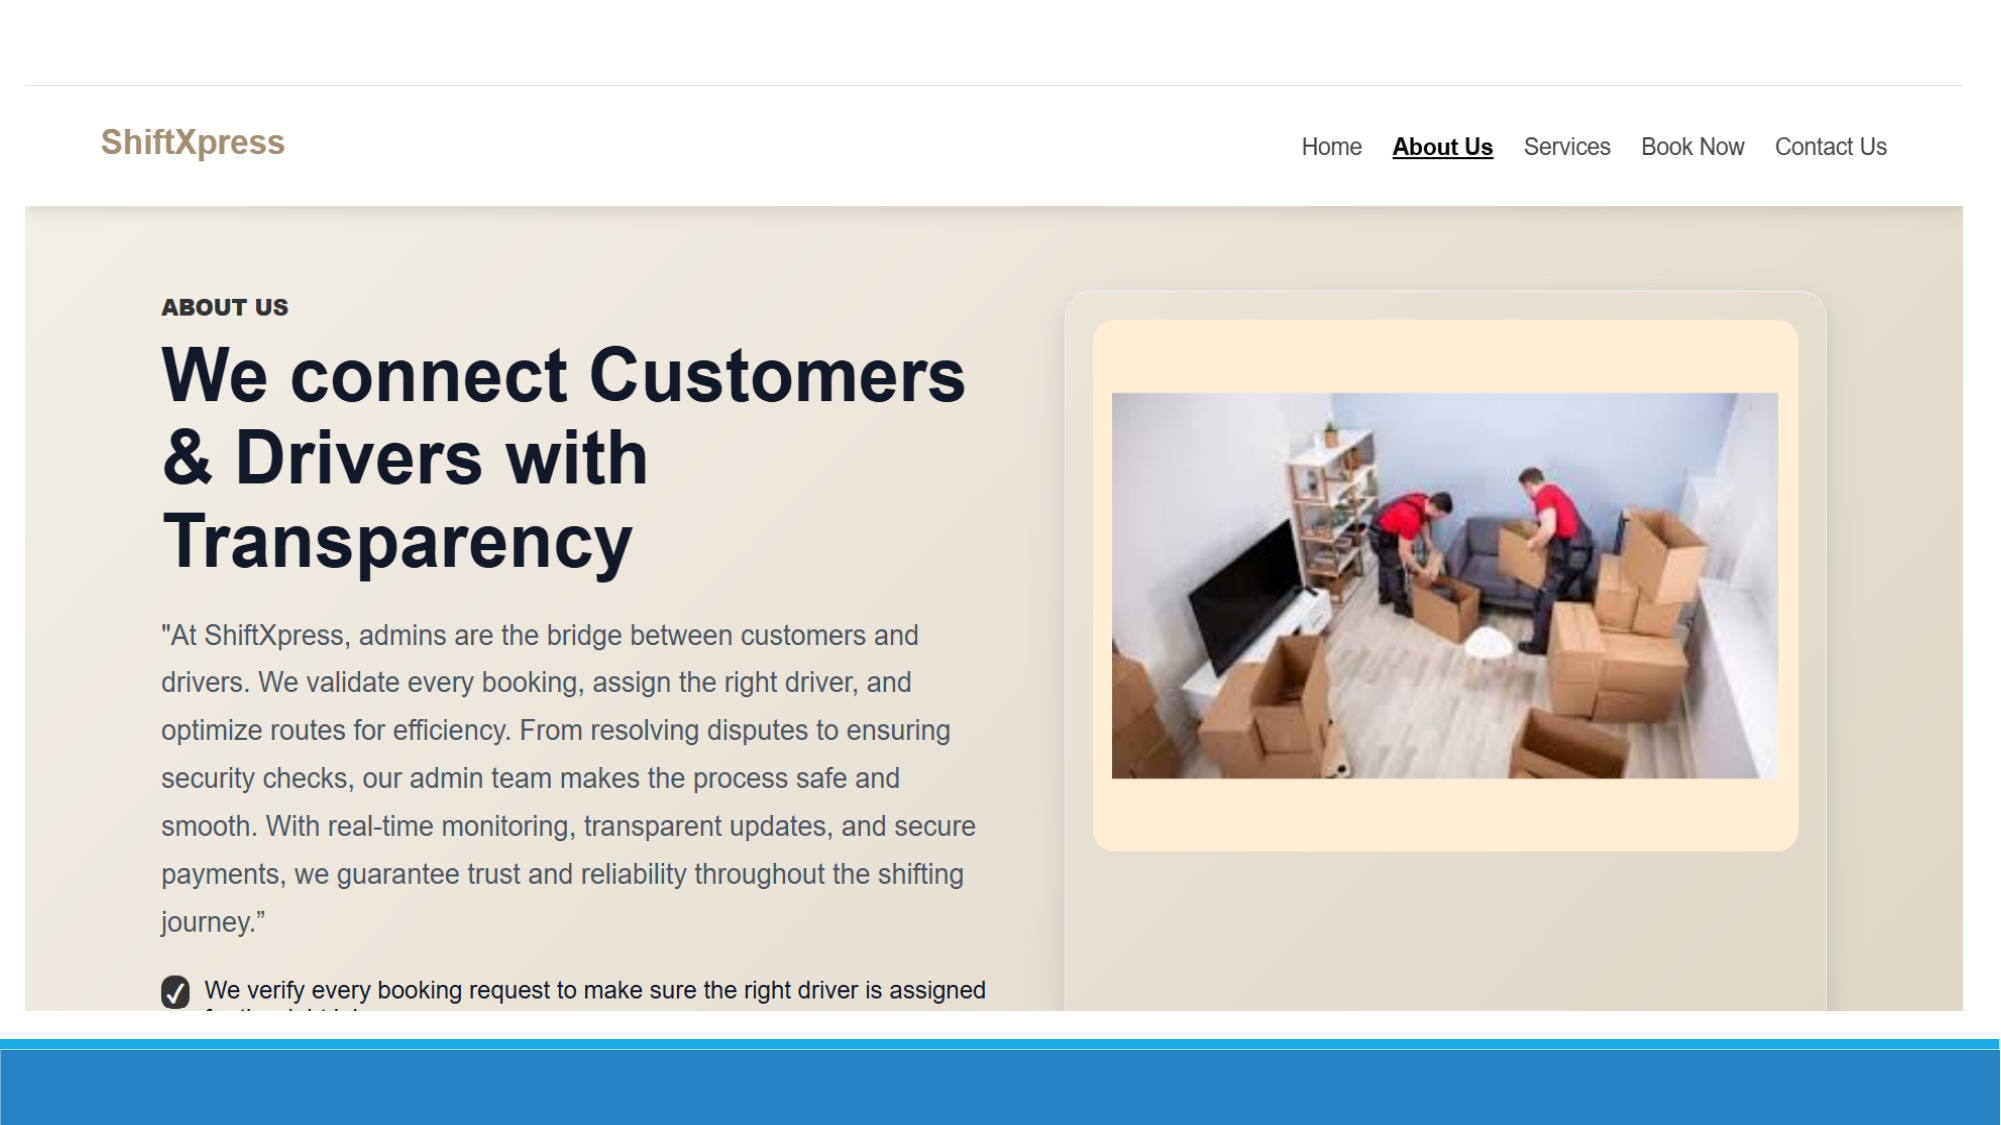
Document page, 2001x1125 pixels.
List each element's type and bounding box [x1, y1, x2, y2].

picture [24, 80, 1964, 1012]
